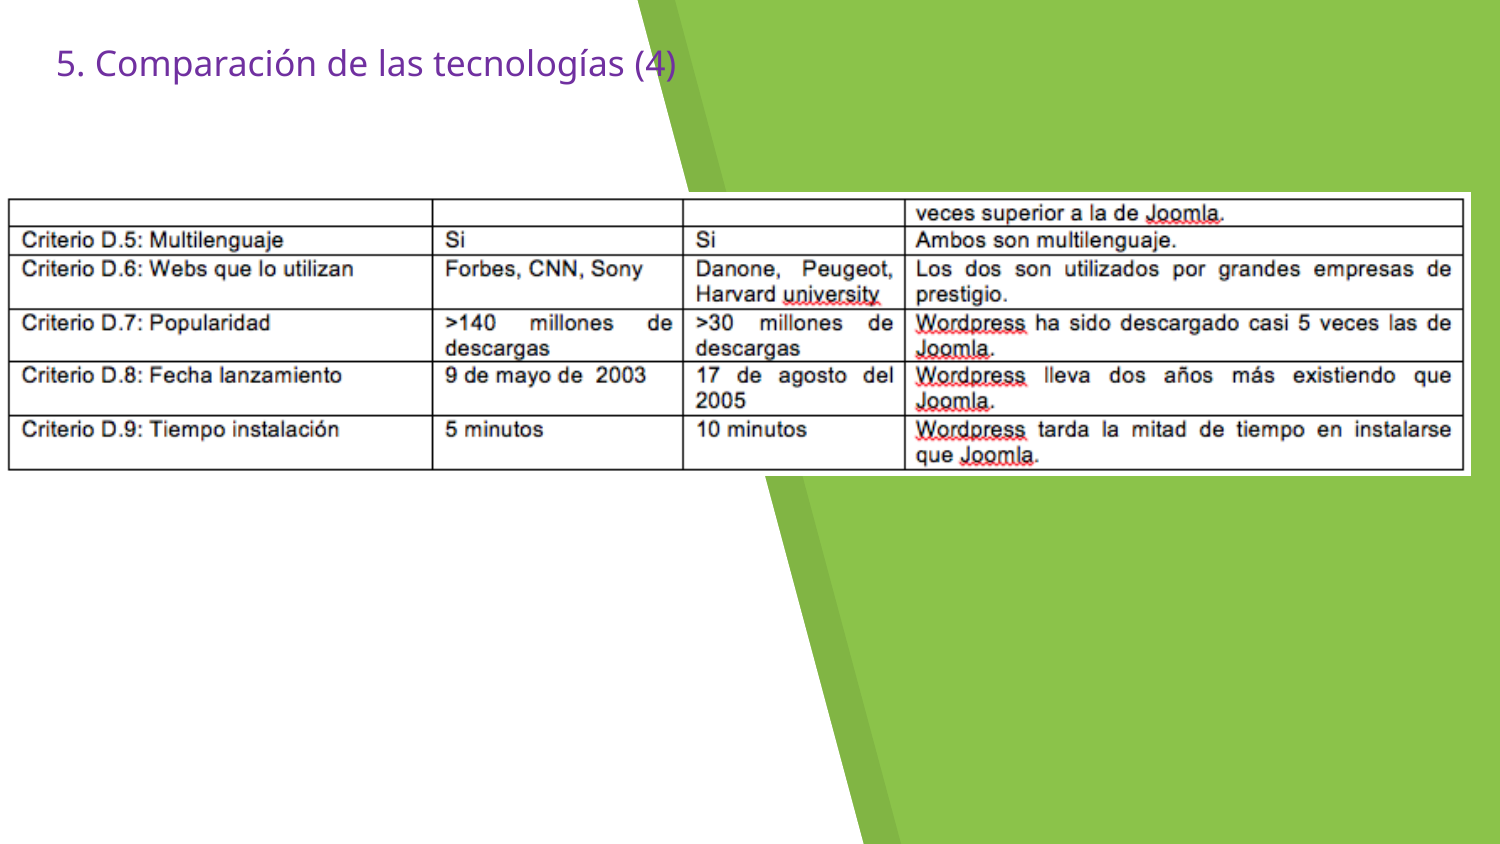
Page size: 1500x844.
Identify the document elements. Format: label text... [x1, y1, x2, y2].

text_box 5. Comparación de las tecnologías (4) [48, 33, 684, 91]
picture [0, 192, 1471, 476]
